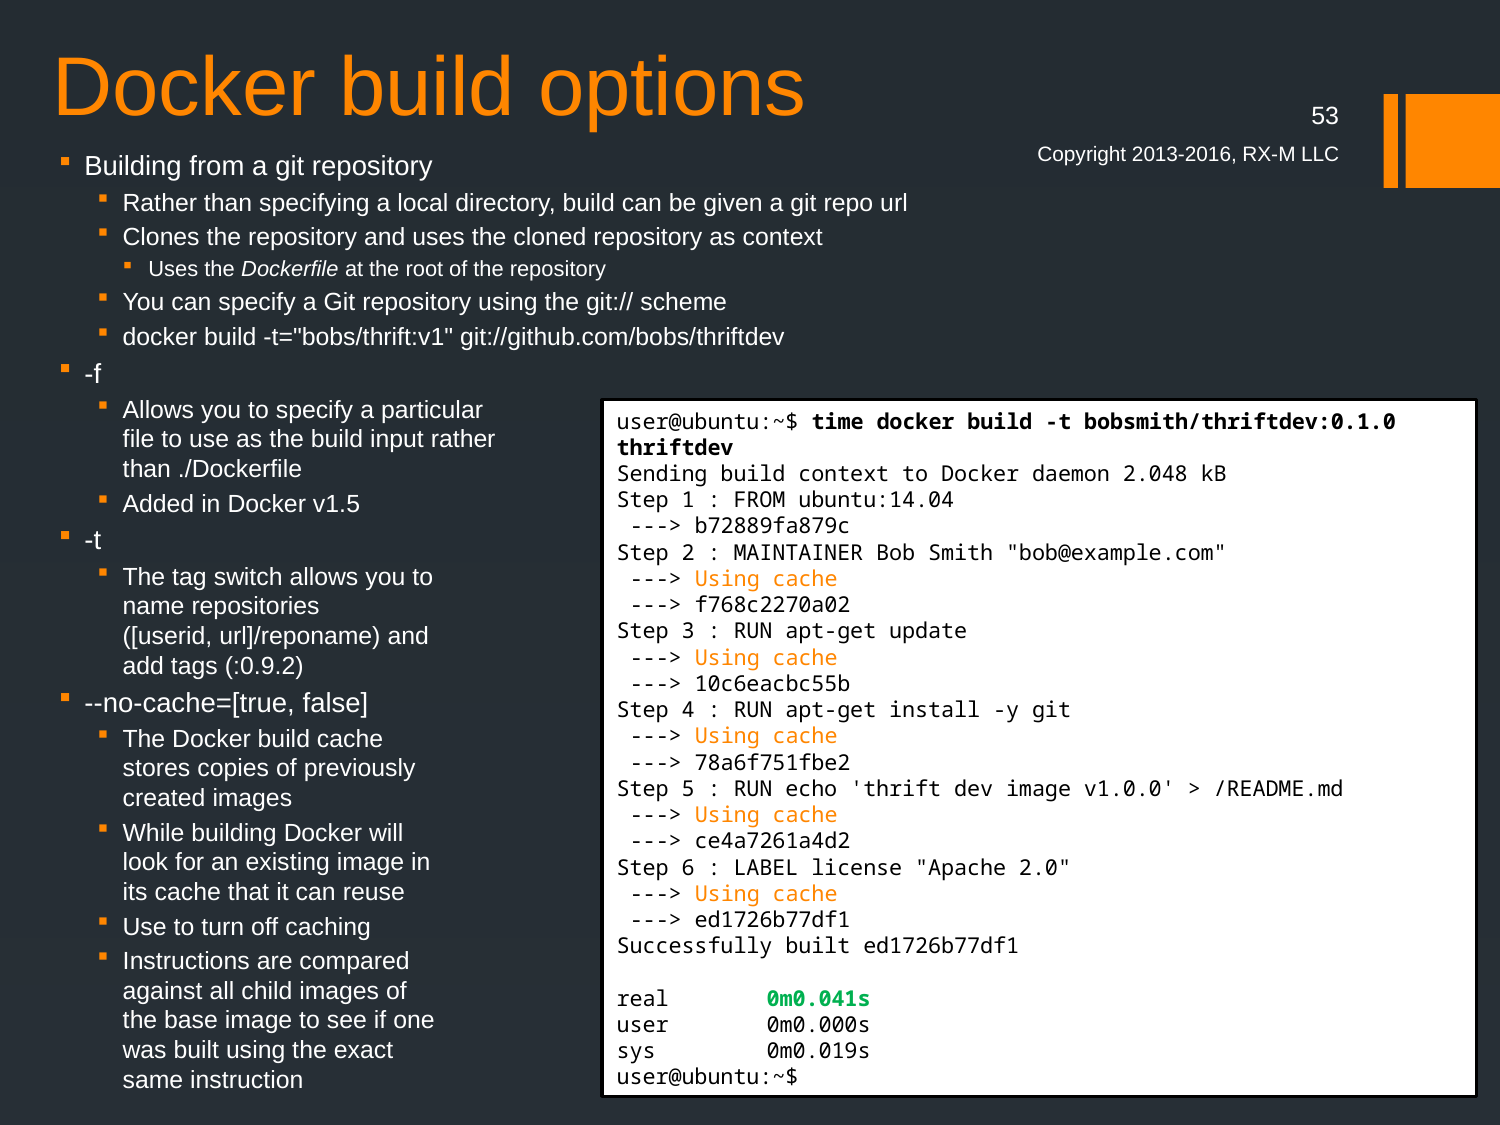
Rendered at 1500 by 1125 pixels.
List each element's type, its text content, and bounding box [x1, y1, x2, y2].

title Docker build options [37, 22, 1238, 140]
text_box user@ubuntu:~$ time docker build -t bobsmith/thriftdev:0.1.0 thriftdev Sending build context to Docker daemon 2.048 kB Step 1 : FROM ubuntu:14.04 ---> b72889fa879c Step 2 : MAINTAINER Bob Smith "bob@example.com" ---> Using cache ---> f768c2270a02 Step 3 : RUN apt-get update ---> Using cache ---> 10c6eacbc55b Step 4 : RUN apt-get install -y git ---> Using cache ---> 78a6f751fbe2 Step 5 : RUN echo 'thrift dev image v1.0.0' > /README.md ---> Using cache ---> ce4a7261a4d2 Step 6 : LABEL license "Apache 2.0" ---> Using cache ---> ed1726b77df1 Successfully built ed1726b77df1 real 0m0.041s user 0m0.000s sys 0m0.019s user@ubuntu:~$ [600, 398, 1478, 1098]
list Building from a git repository Rather than specifying a local directory, build can be given a git repo url Clones the repository and uses the cloned repository as context Uses the Dockerfile at the root of the repository You can specify a Git repository using the git:// scheme docker build -t="bobs/thrift:v1" git://github.com/bobs/thriftdev -f Allows you to specify a particular file to use as the build input rather than ./Dockerfile Added in Docker v1.5 -t The tag switch allows you to name repositories ([userid, url]/reponame) and add tags (:0.9.2) --no-cache=[true, false] The Docker build cache stores copies of previously created images While building Docker will look for an existing image in its cache that it can reuse Use to turn off caching Instructions are compared against all child images of the base image to see if one was built using the exact same instruction [37, 140, 1475, 1110]
slide_number 53 [1199, 90, 1355, 140]
footer Copyright 2013-2016, RX-M LLC [985, 140, 1355, 190]
